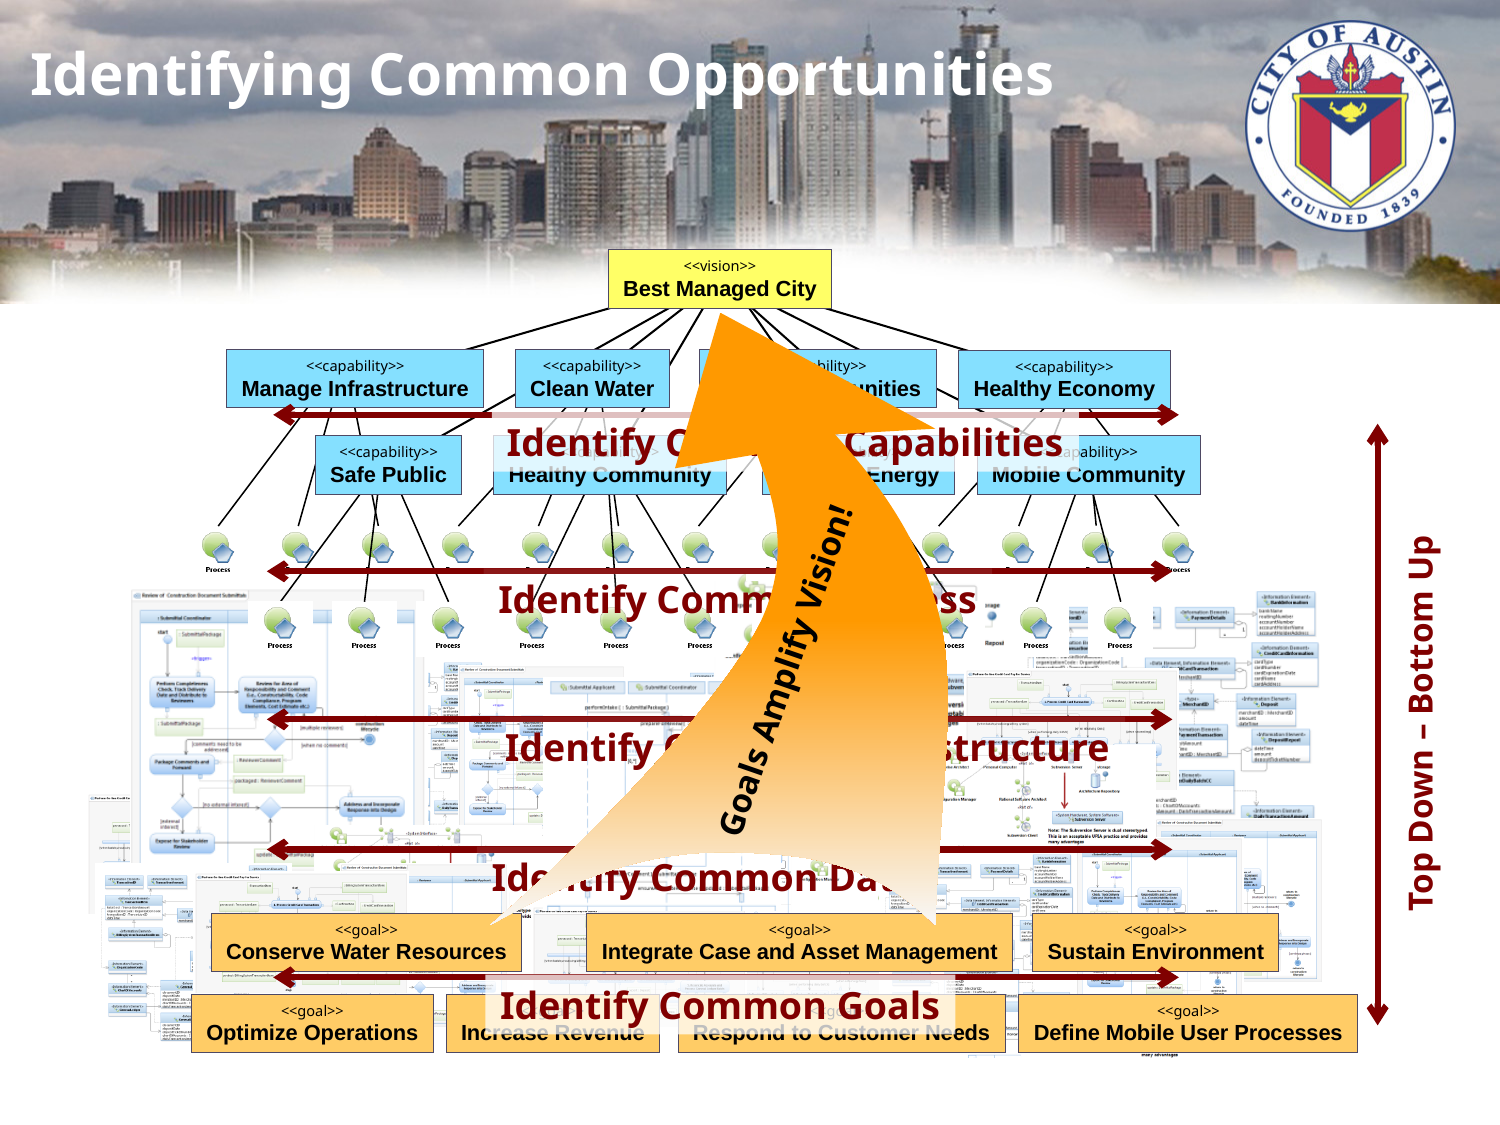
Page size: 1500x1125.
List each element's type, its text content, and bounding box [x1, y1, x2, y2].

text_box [953, 571, 1324, 911]
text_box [266, 568, 484, 630]
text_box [185, 372, 484, 657]
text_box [953, 372, 1212, 657]
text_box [272, 411, 484, 473]
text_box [1377, 423, 1448, 1026]
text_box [953, 568, 1173, 630]
text_box <<vision>> Best Managed City [608, 249, 832, 277]
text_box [86, 571, 484, 1058]
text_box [266, 846, 484, 908]
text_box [489, 312, 948, 926]
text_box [266, 716, 484, 778]
title Identifying Common Opportunities [29, 38, 1500, 117]
picture [0, 0, 1500, 304]
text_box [272, 974, 1180, 1036]
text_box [223, 279, 1203, 496]
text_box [953, 846, 1173, 908]
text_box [953, 411, 1180, 473]
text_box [953, 716, 1173, 778]
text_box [189, 912, 1362, 1054]
